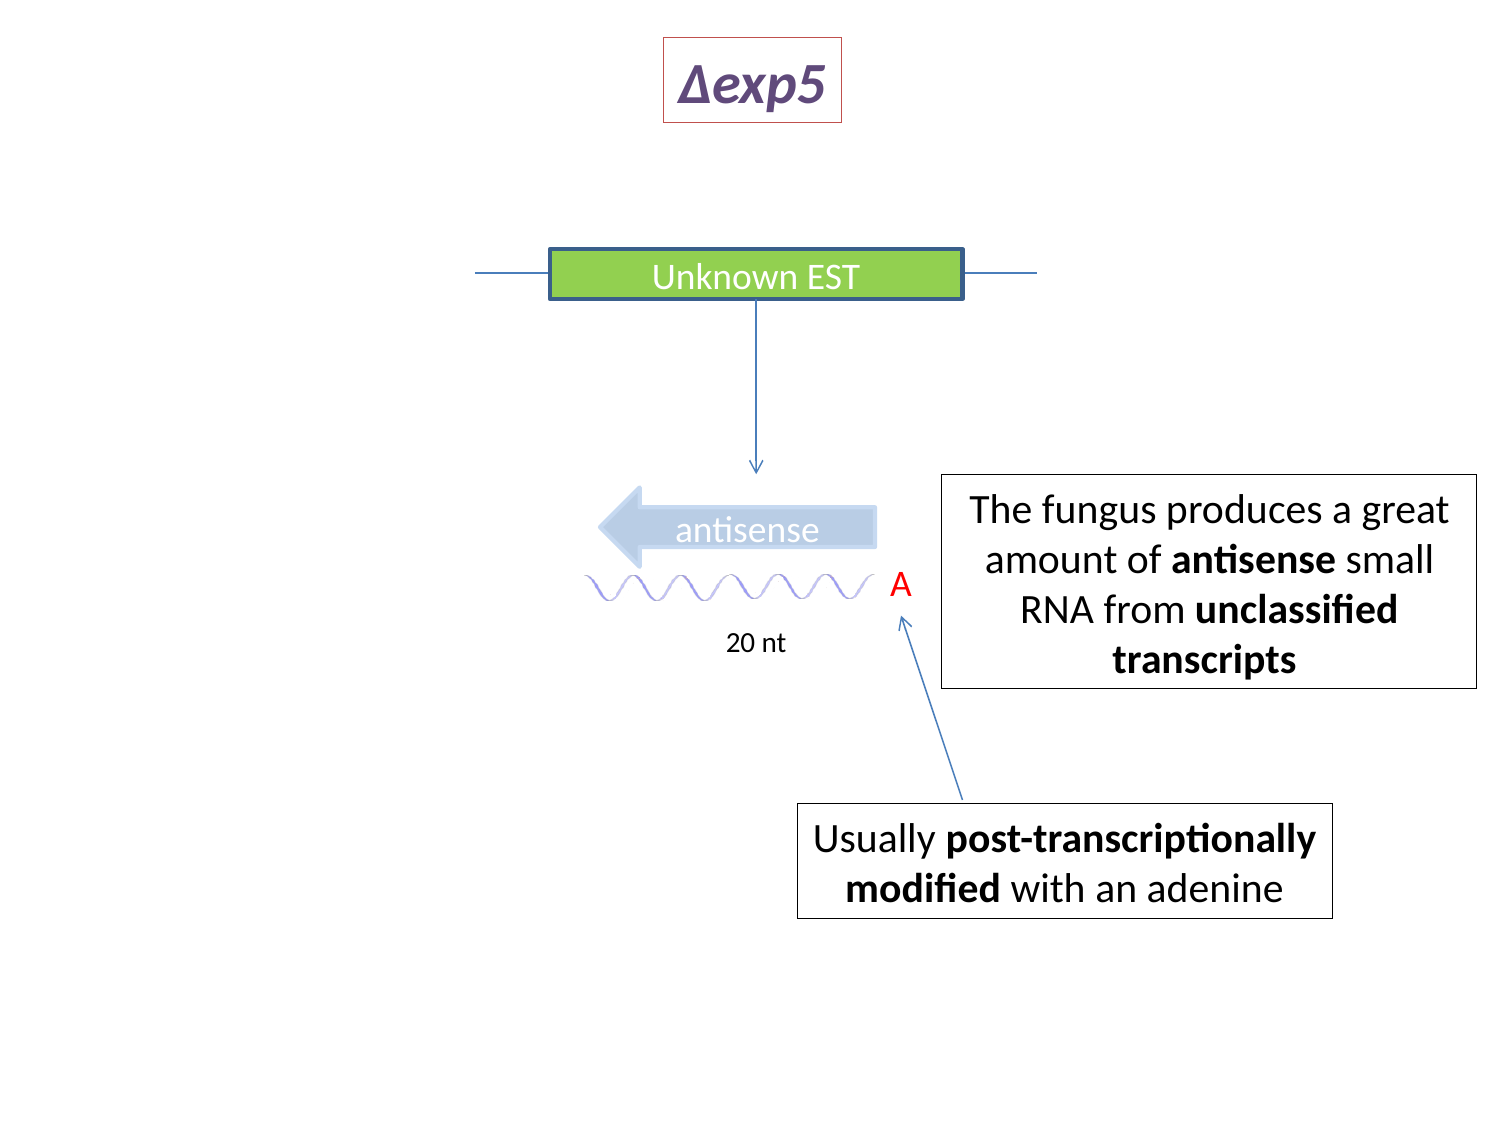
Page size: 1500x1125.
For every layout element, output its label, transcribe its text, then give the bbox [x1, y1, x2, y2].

text_box Unknown EST [548, 247, 965, 272]
picture [584, 565, 876, 602]
text_box antisense [597, 485, 878, 565]
text_box Usually post-transcriptionally modified with an adenine [797, 803, 1333, 919]
text_box 20 nt [711, 615, 802, 666]
text_box Δexp5 [663, 37, 842, 123]
text_box The fungus produces a great amount of antisense small RNA from unclassified transcripts [941, 474, 1477, 689]
text_box A [875, 551, 927, 612]
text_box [900, 615, 963, 801]
text_box Unknown EST [548, 281, 965, 301]
